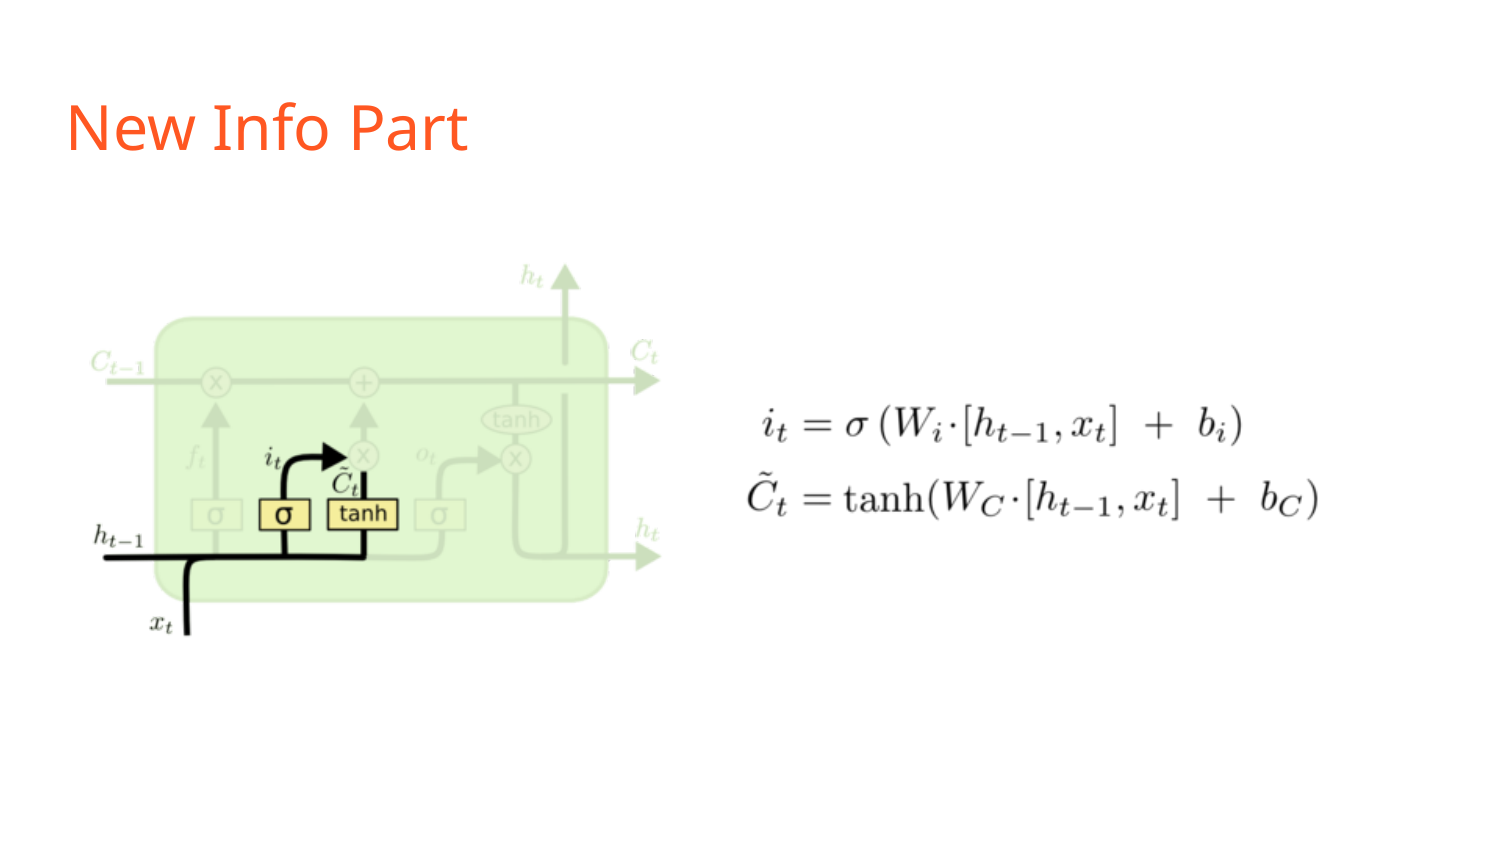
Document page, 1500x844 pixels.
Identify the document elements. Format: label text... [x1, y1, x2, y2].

text_box [51, 189, 1449, 750]
picture [76, 254, 1327, 642]
text_box New Info Part [51, 72, 1449, 167]
